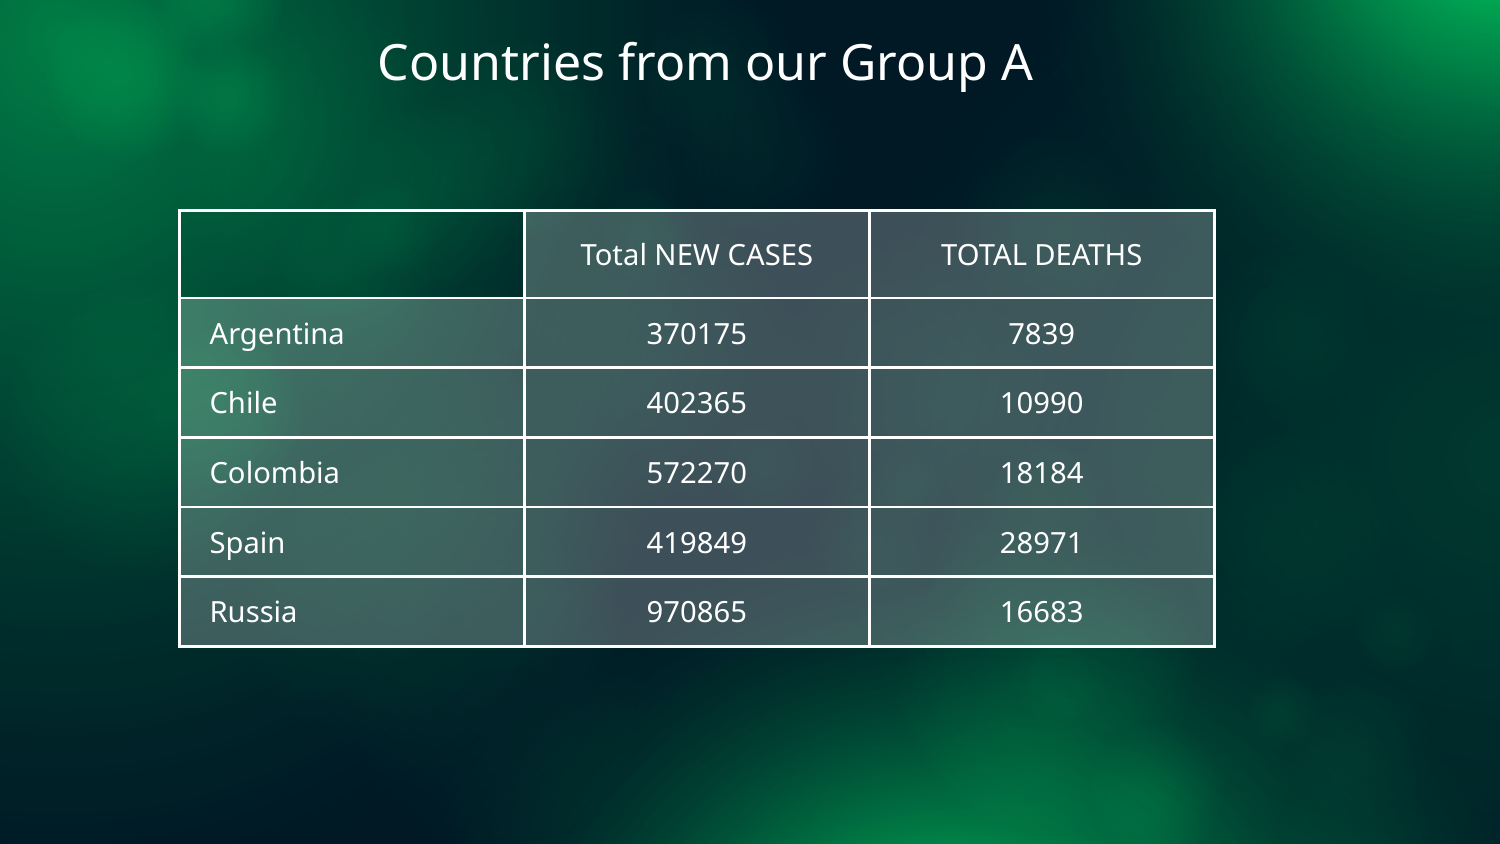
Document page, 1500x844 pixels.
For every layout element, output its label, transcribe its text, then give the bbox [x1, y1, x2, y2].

table_cell Chile [181, 369, 523, 436]
table_cell 419849 [526, 508, 868, 575]
picture [0, 0, 1500, 844]
table_cell 28971 [871, 508, 1213, 575]
table_cell 572270 [526, 439, 868, 506]
table_cell 402365 [526, 369, 868, 436]
table_cell Spain [181, 508, 523, 575]
table_cell 10990 [871, 369, 1213, 436]
table_cell 370175 [526, 299, 868, 366]
table_cell 18184 [871, 439, 1213, 506]
table_header Total NEW CASES [526, 212, 868, 297]
table_cell 970865 [526, 578, 868, 645]
table_header TOTAL DEATHS [871, 212, 1213, 297]
table_cell Colombia [181, 439, 523, 506]
table_cell 7839 [871, 299, 1213, 366]
table_cell Russia [181, 578, 523, 645]
table_header [181, 212, 523, 297]
table_cell 16683 [871, 578, 1213, 645]
title Countries from our Group A [51, 15, 1361, 100]
table_cell Argentina [181, 299, 523, 366]
